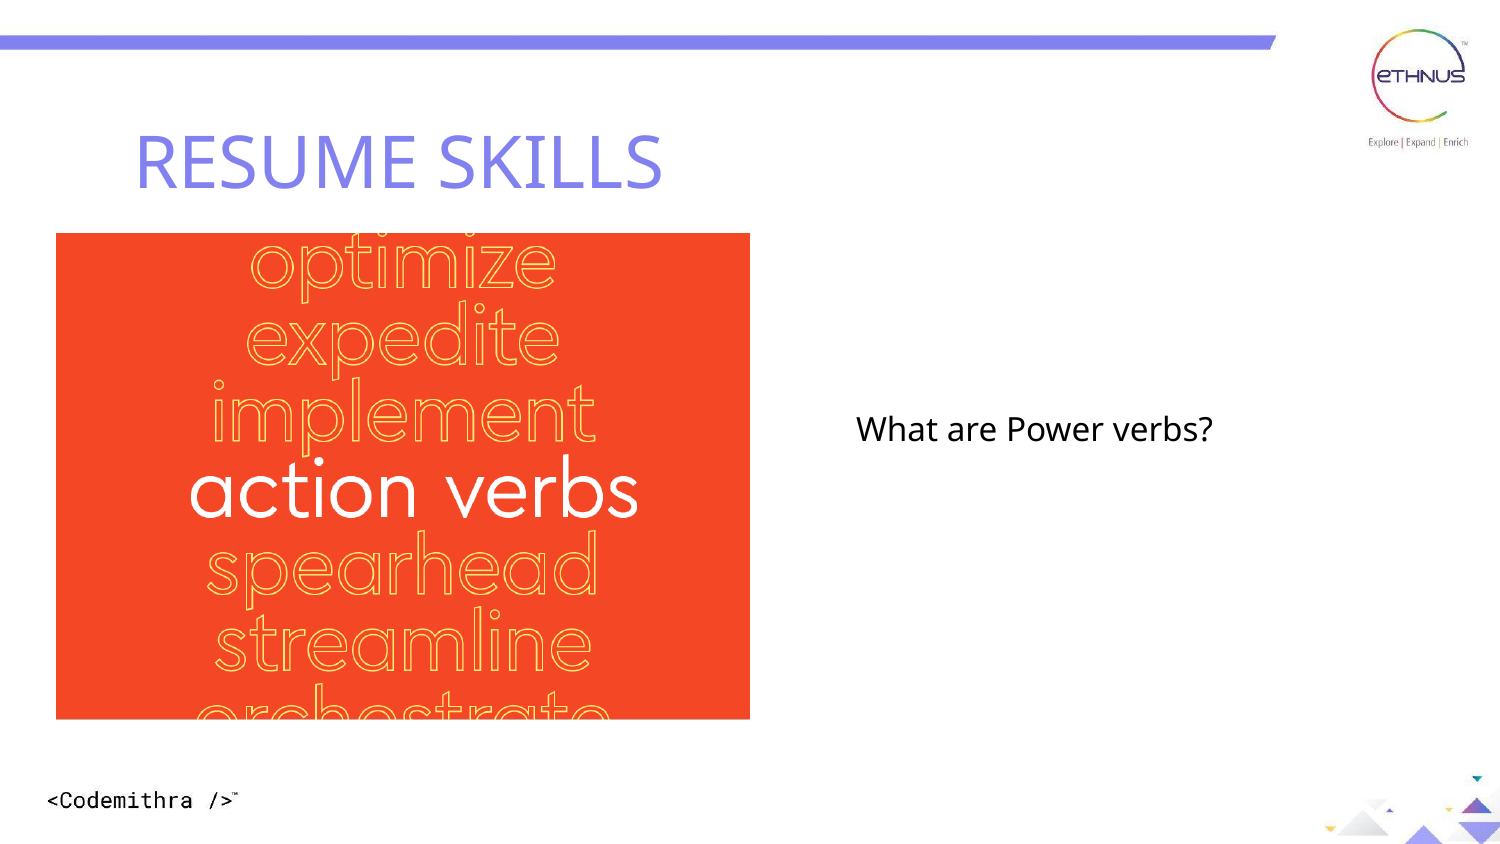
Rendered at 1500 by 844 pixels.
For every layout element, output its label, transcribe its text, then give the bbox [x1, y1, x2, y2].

picture [0, 1, 1500, 844]
text_box What are Power verbs? [754, 237, 1469, 667]
text_box RESUME SKILLS [118, 95, 975, 211]
